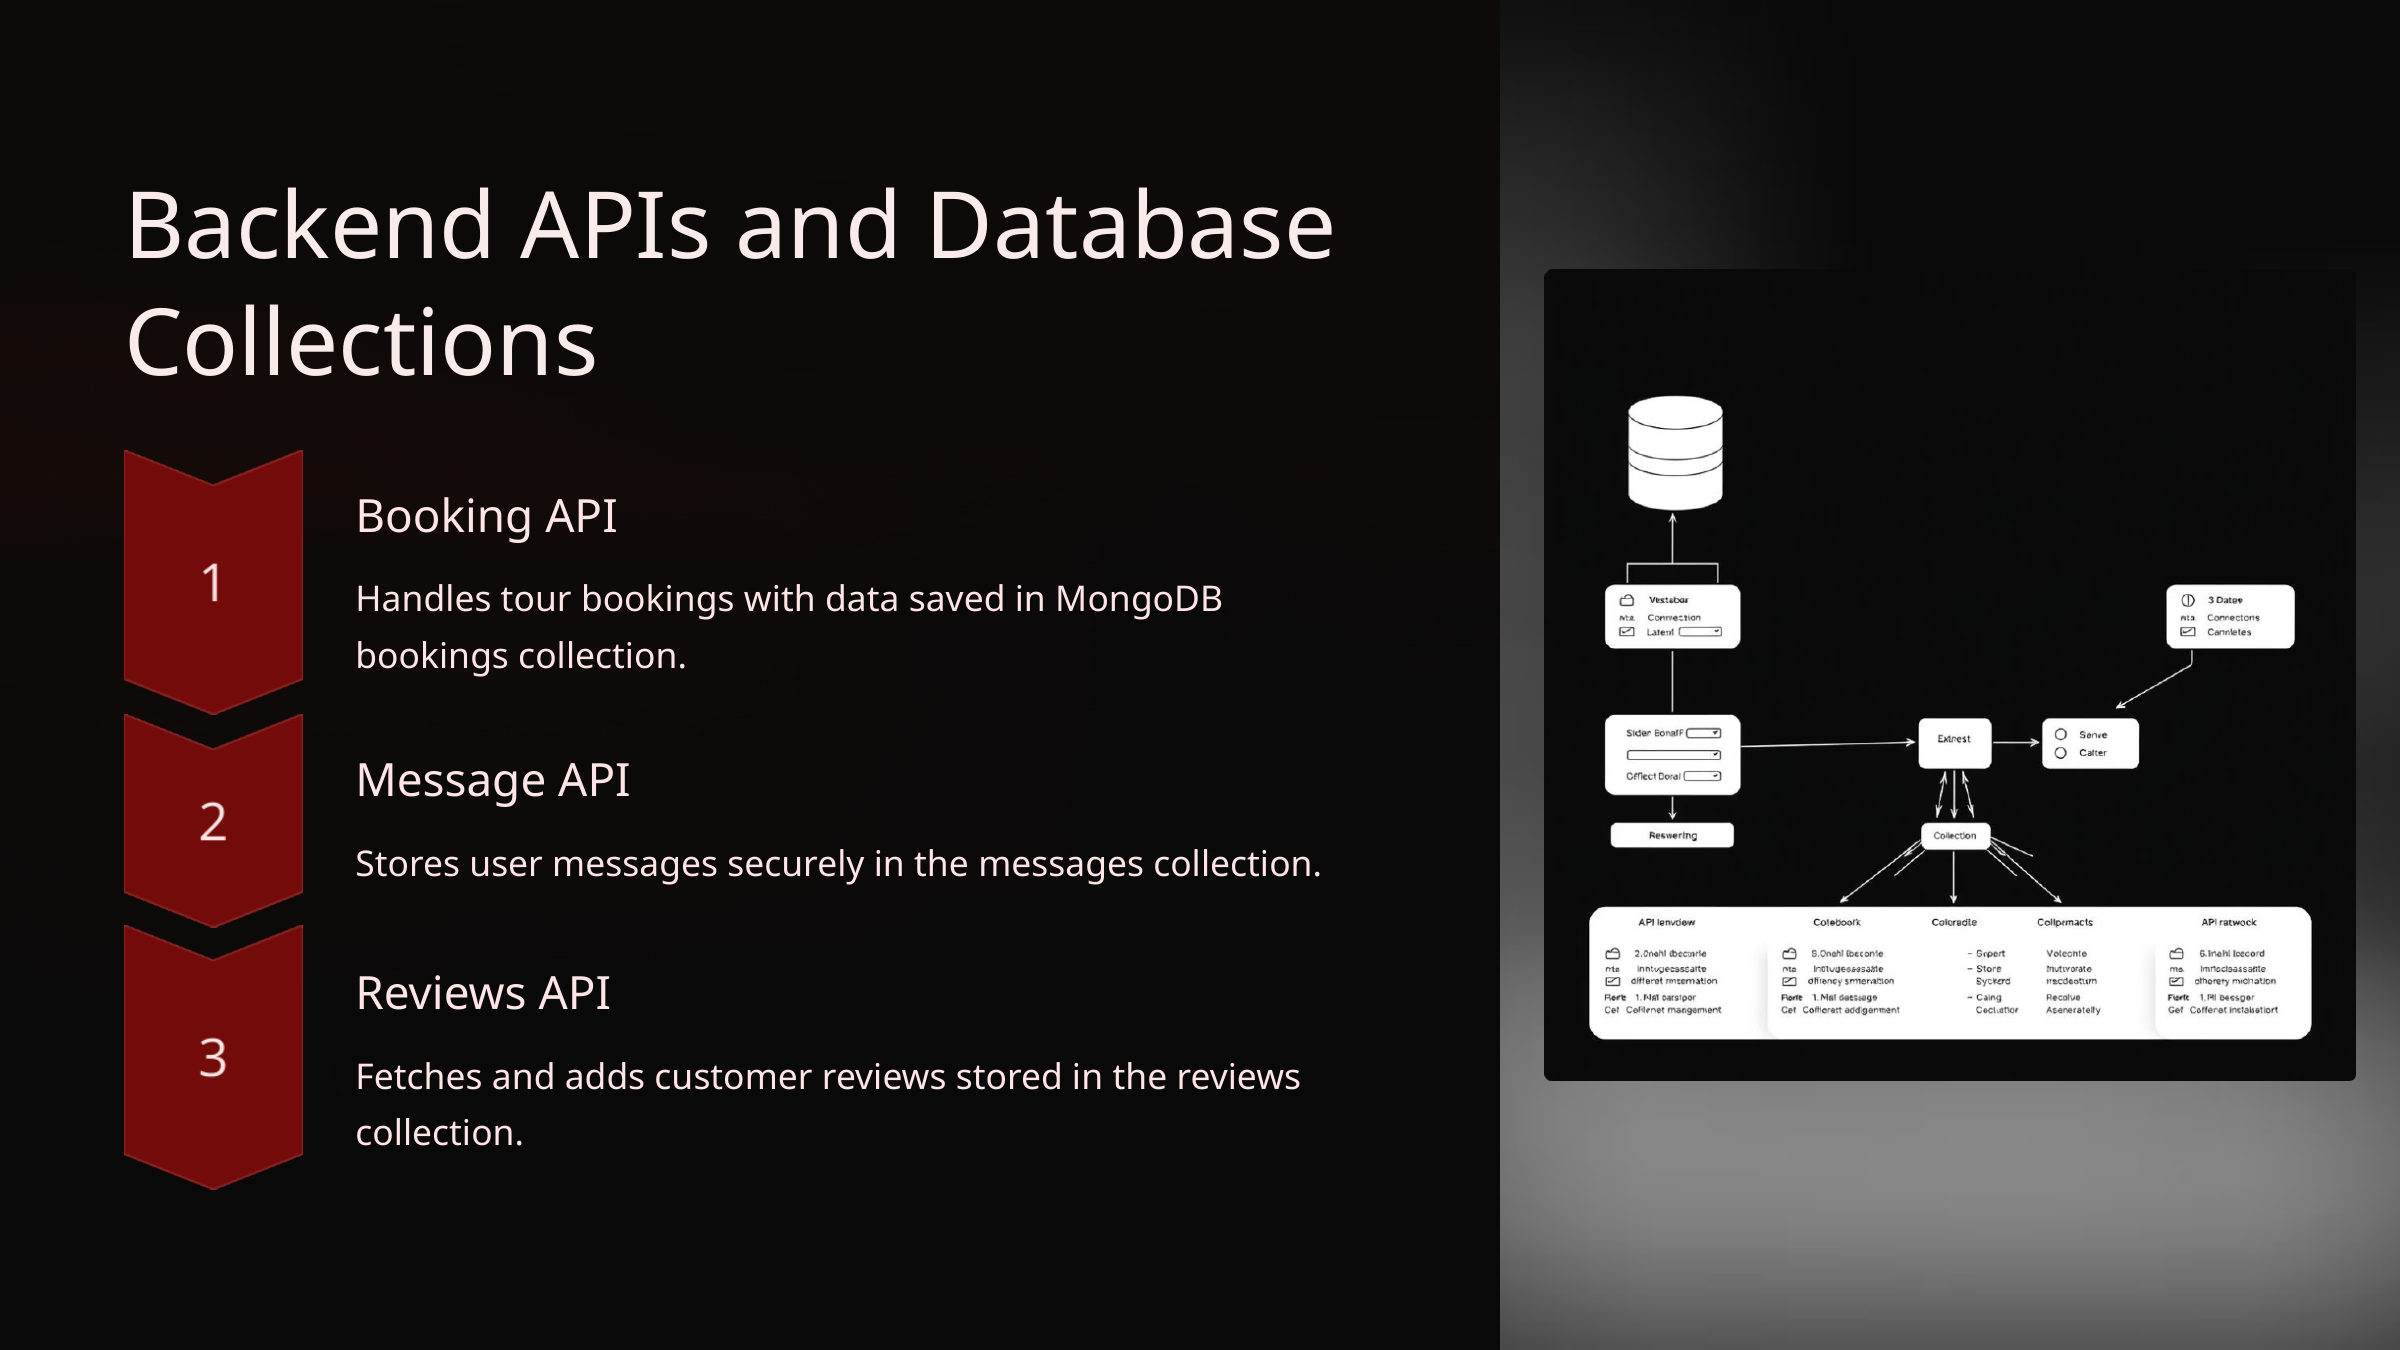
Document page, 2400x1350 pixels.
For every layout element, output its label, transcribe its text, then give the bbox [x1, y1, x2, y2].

text_box Booking API [355, 482, 1329, 545]
picture [1499, 0, 2400, 1350]
text_box Handles tour bookings with data saved in MongoDB bookings collection. [355, 562, 1376, 677]
text_box Reviews API [355, 960, 823, 1020]
text_box Message API [355, 747, 823, 806]
picture [124, 450, 303, 1190]
text_box Fetches and adds customer reviews stored in the reviews collection. [355, 1040, 1376, 1155]
text_box Stores user messages securely in the messages collection. [355, 827, 1376, 884]
text_box Backend APIs and Database Collections [124, 160, 1376, 395]
